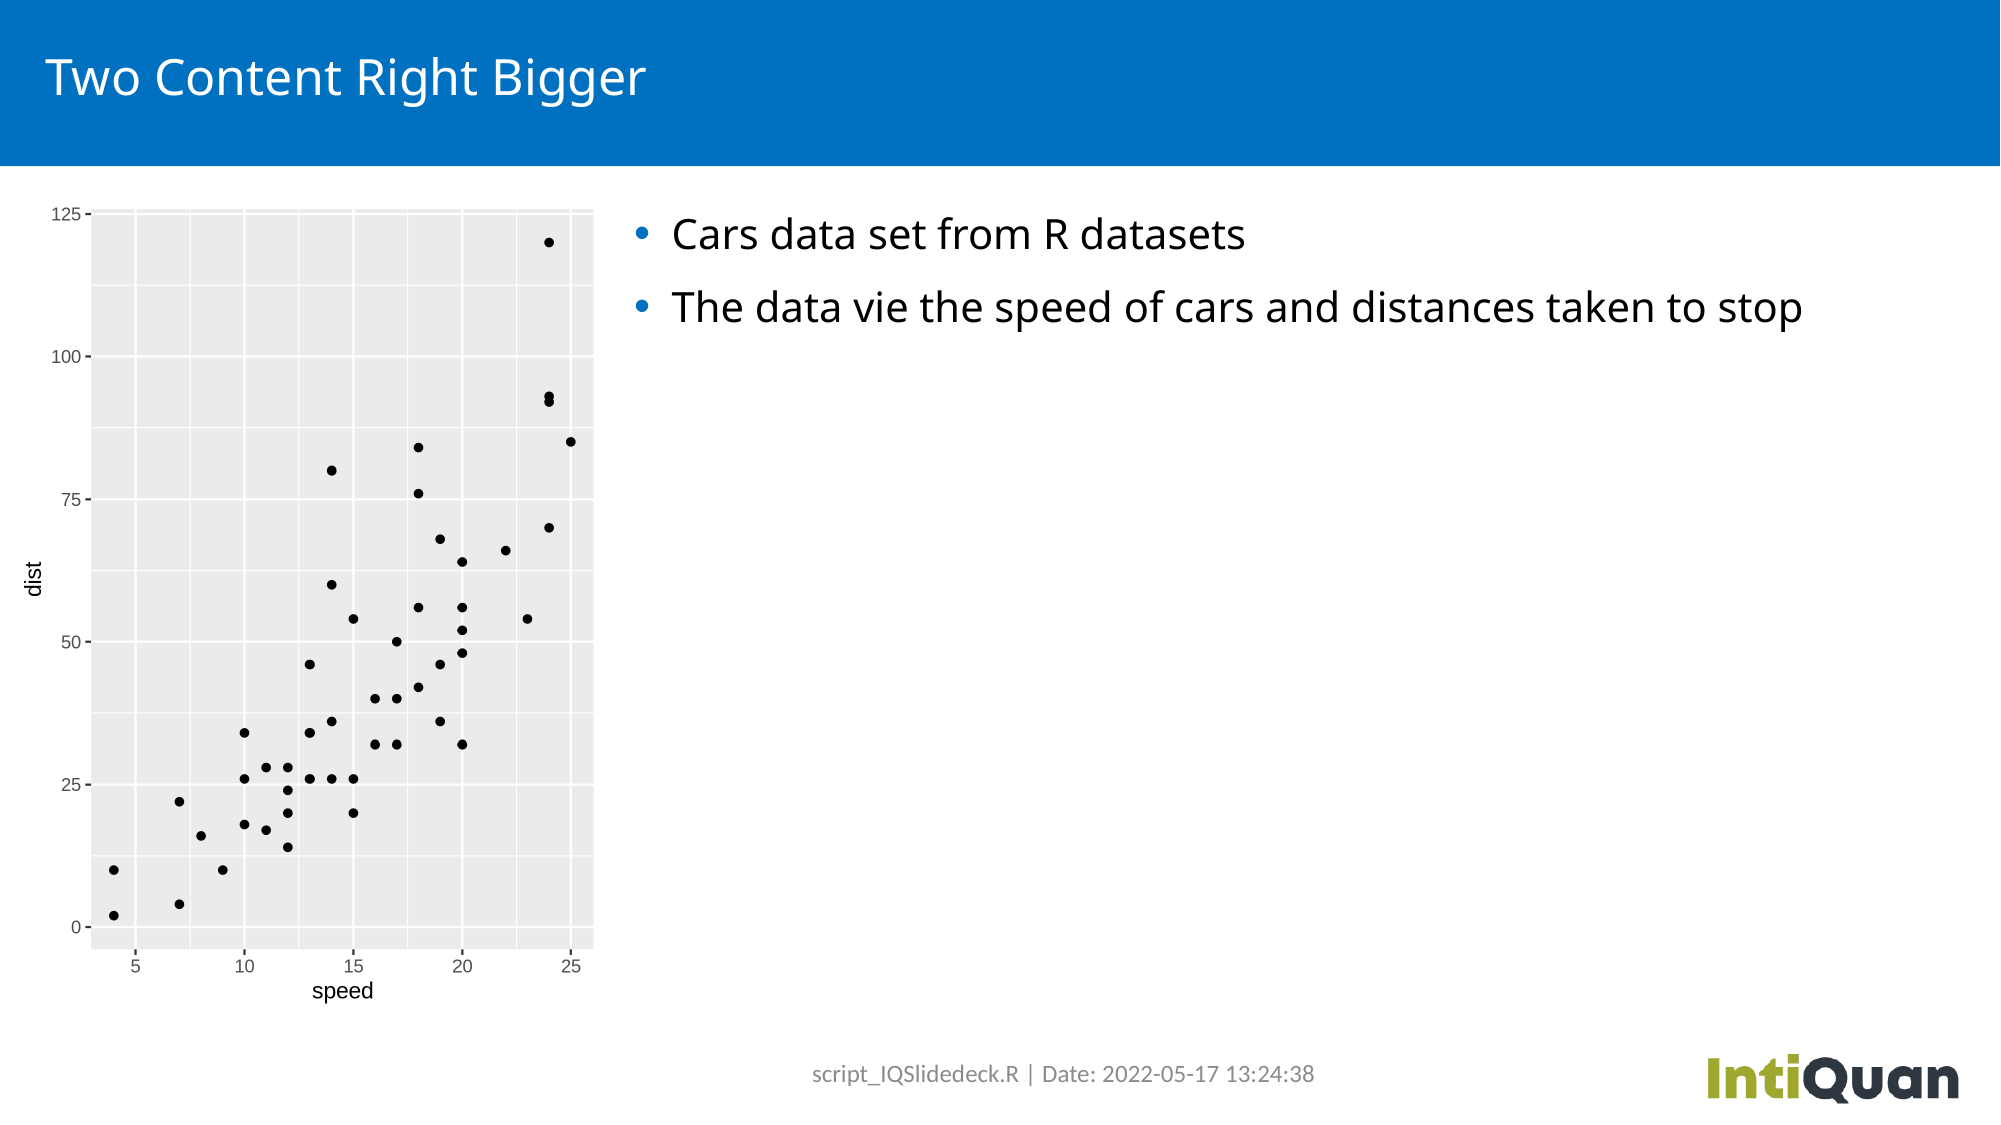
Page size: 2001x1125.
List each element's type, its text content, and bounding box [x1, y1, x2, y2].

title Two Content Right Bigger [0, 0, 2000, 167]
footer script_IQSlidedeck.R | Date: 2022-05-17 13:24:38 [449, 1042, 1679, 1103]
list Cars data set from R datasets The data vie the speed of cars and distances taken to stop [619, 197, 1987, 1014]
picture [1704, 1048, 1959, 1110]
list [13, 197, 605, 1014]
